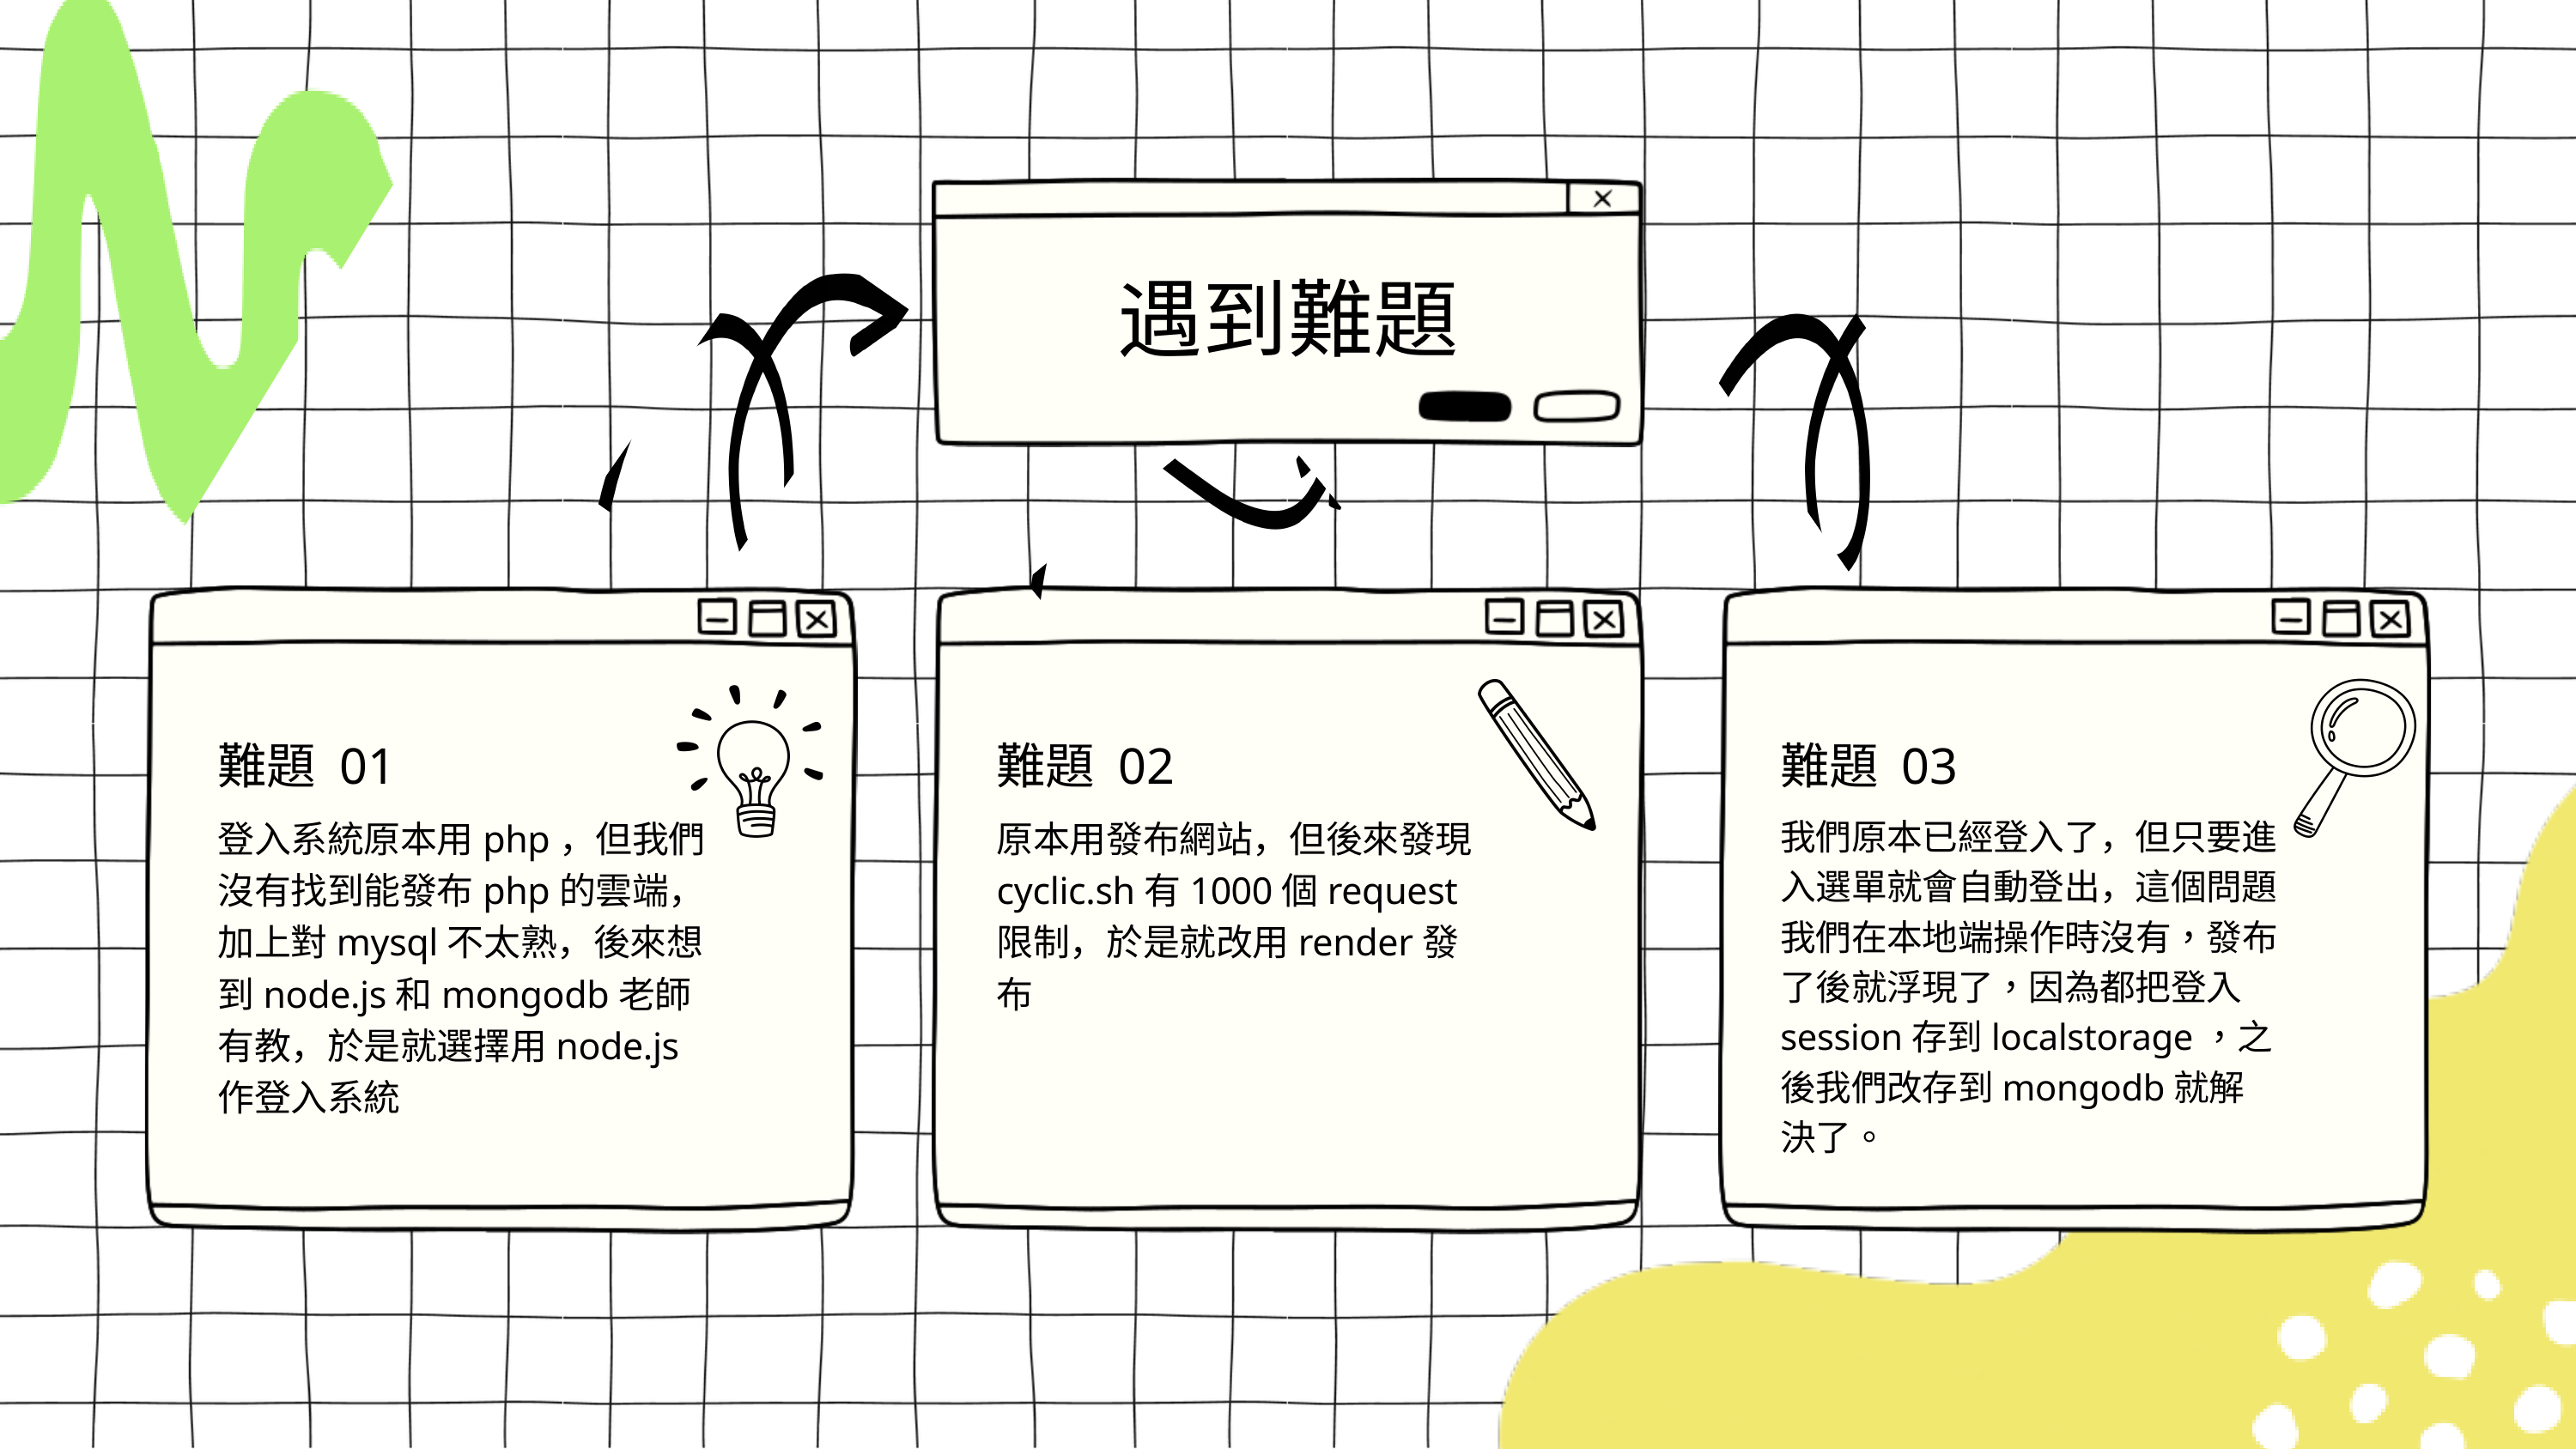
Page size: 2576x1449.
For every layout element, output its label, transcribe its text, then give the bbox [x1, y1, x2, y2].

text_box [2293, 678, 2418, 838]
text_box [0, 0, 465, 682]
text_box [2239, 1259, 2576, 1449]
text_box [1667, 221, 1985, 587]
text_box 難題 02 [996, 725, 1455, 795]
text_box [932, 585, 1645, 1234]
text_box [676, 685, 823, 838]
text_box [1491, 709, 2576, 1449]
text_box 難題 01 [217, 725, 677, 795]
text_box 難題 03 [1780, 725, 2239, 795]
text_box 我們原本已經登入了，但只要進入選單就會自動登出，這個問題我們在本地端操作時沒有，發布了後就浮現了，因為都把登入session存到localstorage，之後我們改存到mongodb就解決了。 [1780, 807, 2278, 1159]
text_box [1024, 397, 1356, 710]
text_box [1477, 678, 1596, 831]
text_box [590, 221, 909, 586]
text_box [1718, 585, 2432, 1234]
text_box 原本用發布網站，但後來發現cyclic.sh有1000個request限制，於是就改用render發布 [996, 808, 1492, 1016]
text_box 登入系統原本用php，但我們沒有找到能發布php的雲端，加上對mysql不太熟，後來想到node.js和mongodb老師有教，於是就選擇用node.js作登入系統 [217, 808, 713, 1119]
text_box 遇到難題 [976, 248, 1601, 368]
text_box [144, 585, 858, 1234]
text_box [0, 0, 2576, 1449]
text_box [932, 178, 1645, 447]
